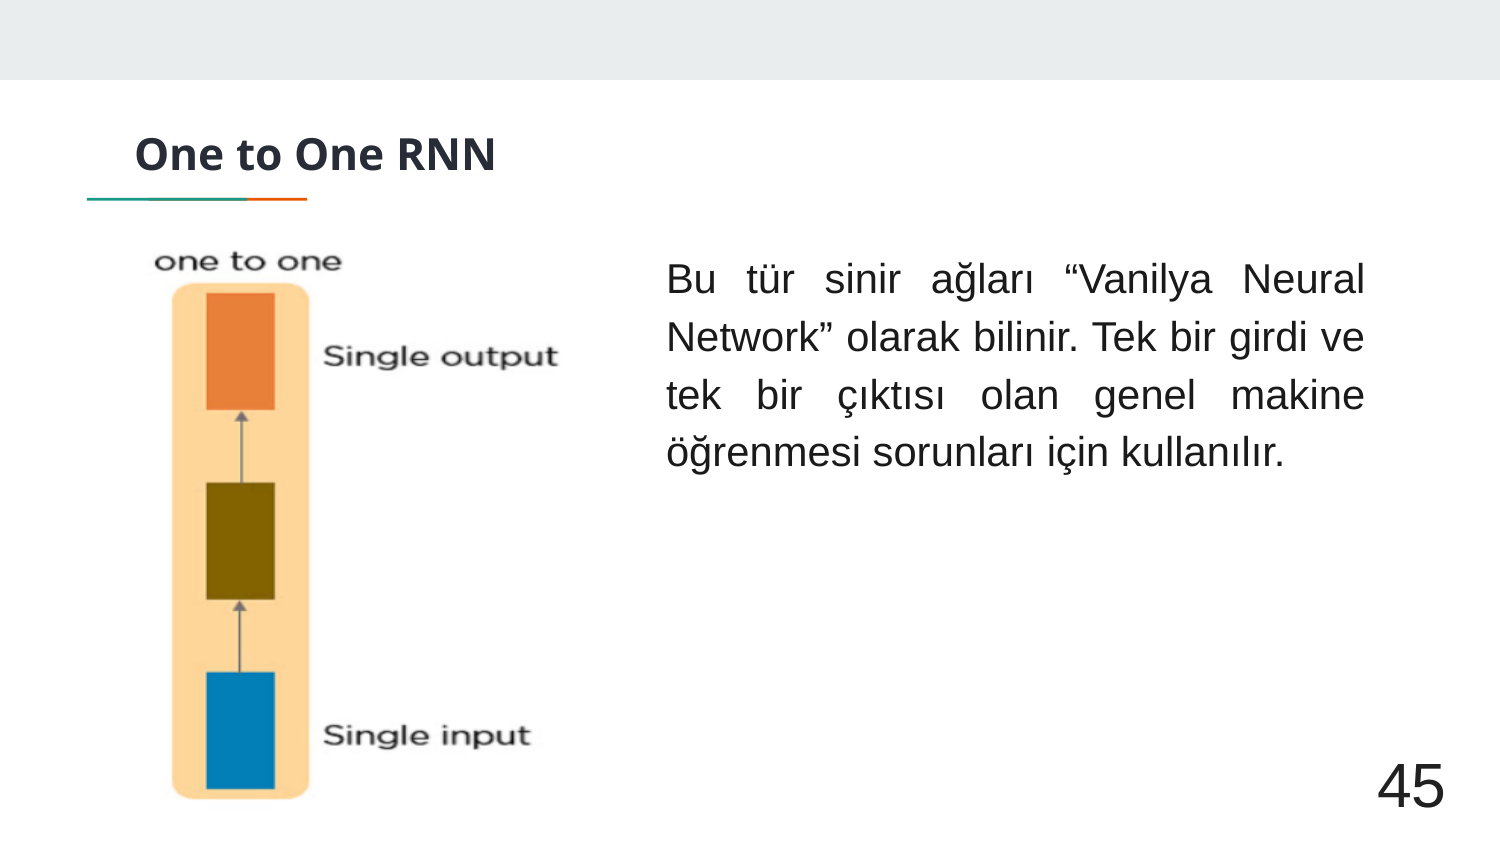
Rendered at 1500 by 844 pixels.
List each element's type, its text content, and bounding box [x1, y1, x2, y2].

title One to One RNN [119, 106, 1381, 195]
list Bu tür sinir ağları “Vanilya Neural Network” olarak bilinir. Tek bir girdi ve tek bir çıktısı olan genel makine öğrenmesi sorunları için kullanılır. [651, 229, 1381, 792]
text_box 45 [1362, 729, 1490, 835]
picture [119, 229, 582, 830]
